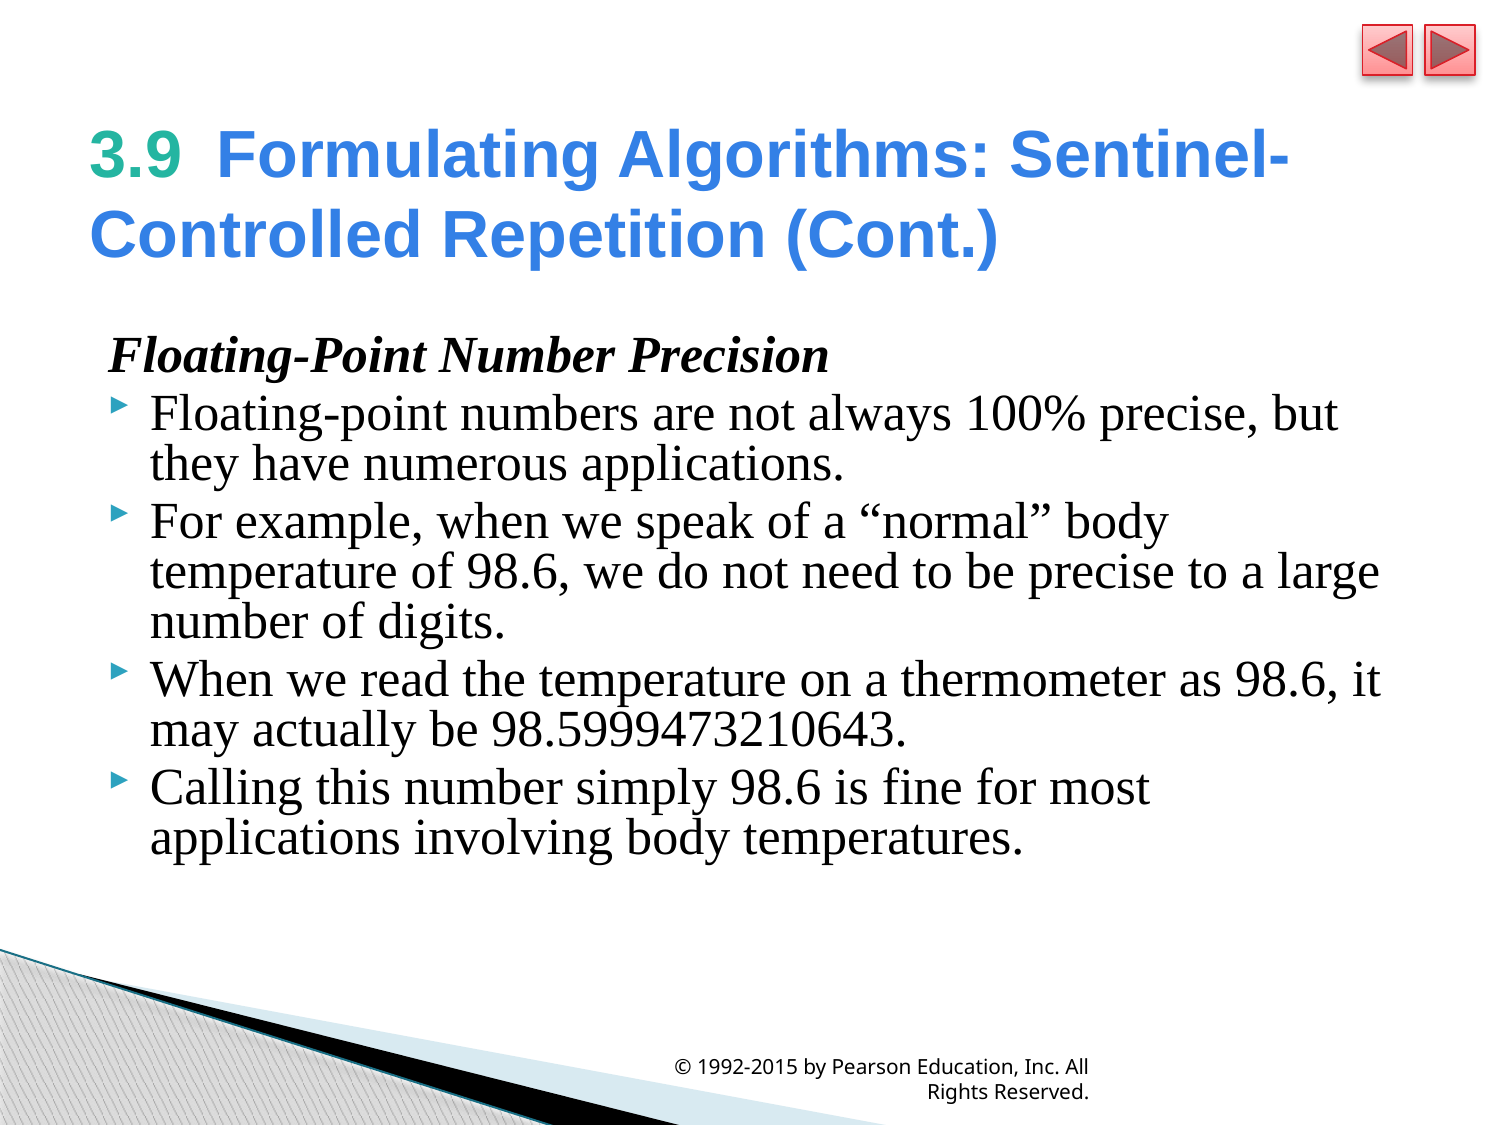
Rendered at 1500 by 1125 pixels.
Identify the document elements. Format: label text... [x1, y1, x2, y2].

title 3.9 Formulating Algorithms: Sentinel-Controlled Repetition (Cont.) [75, 45, 1425, 324]
list Floating-Point Number Precision Floating-point numbers are not always 100% precise, but they have numerous applications. For example, when we speak of a “normal” body temperature of 98.6, we do not need to be precise to a large number of digits. When we read the temperature on a thermometer as 98.6, it may actually be 98.5999473210643. Calling this number simply 98.6 is fine for most applications involving body temperatures. [75, 324, 1425, 1038]
footer © 1992-2015 by Pearson Education, Inc. All Rights Reserved. [650, 1051, 1105, 1112]
